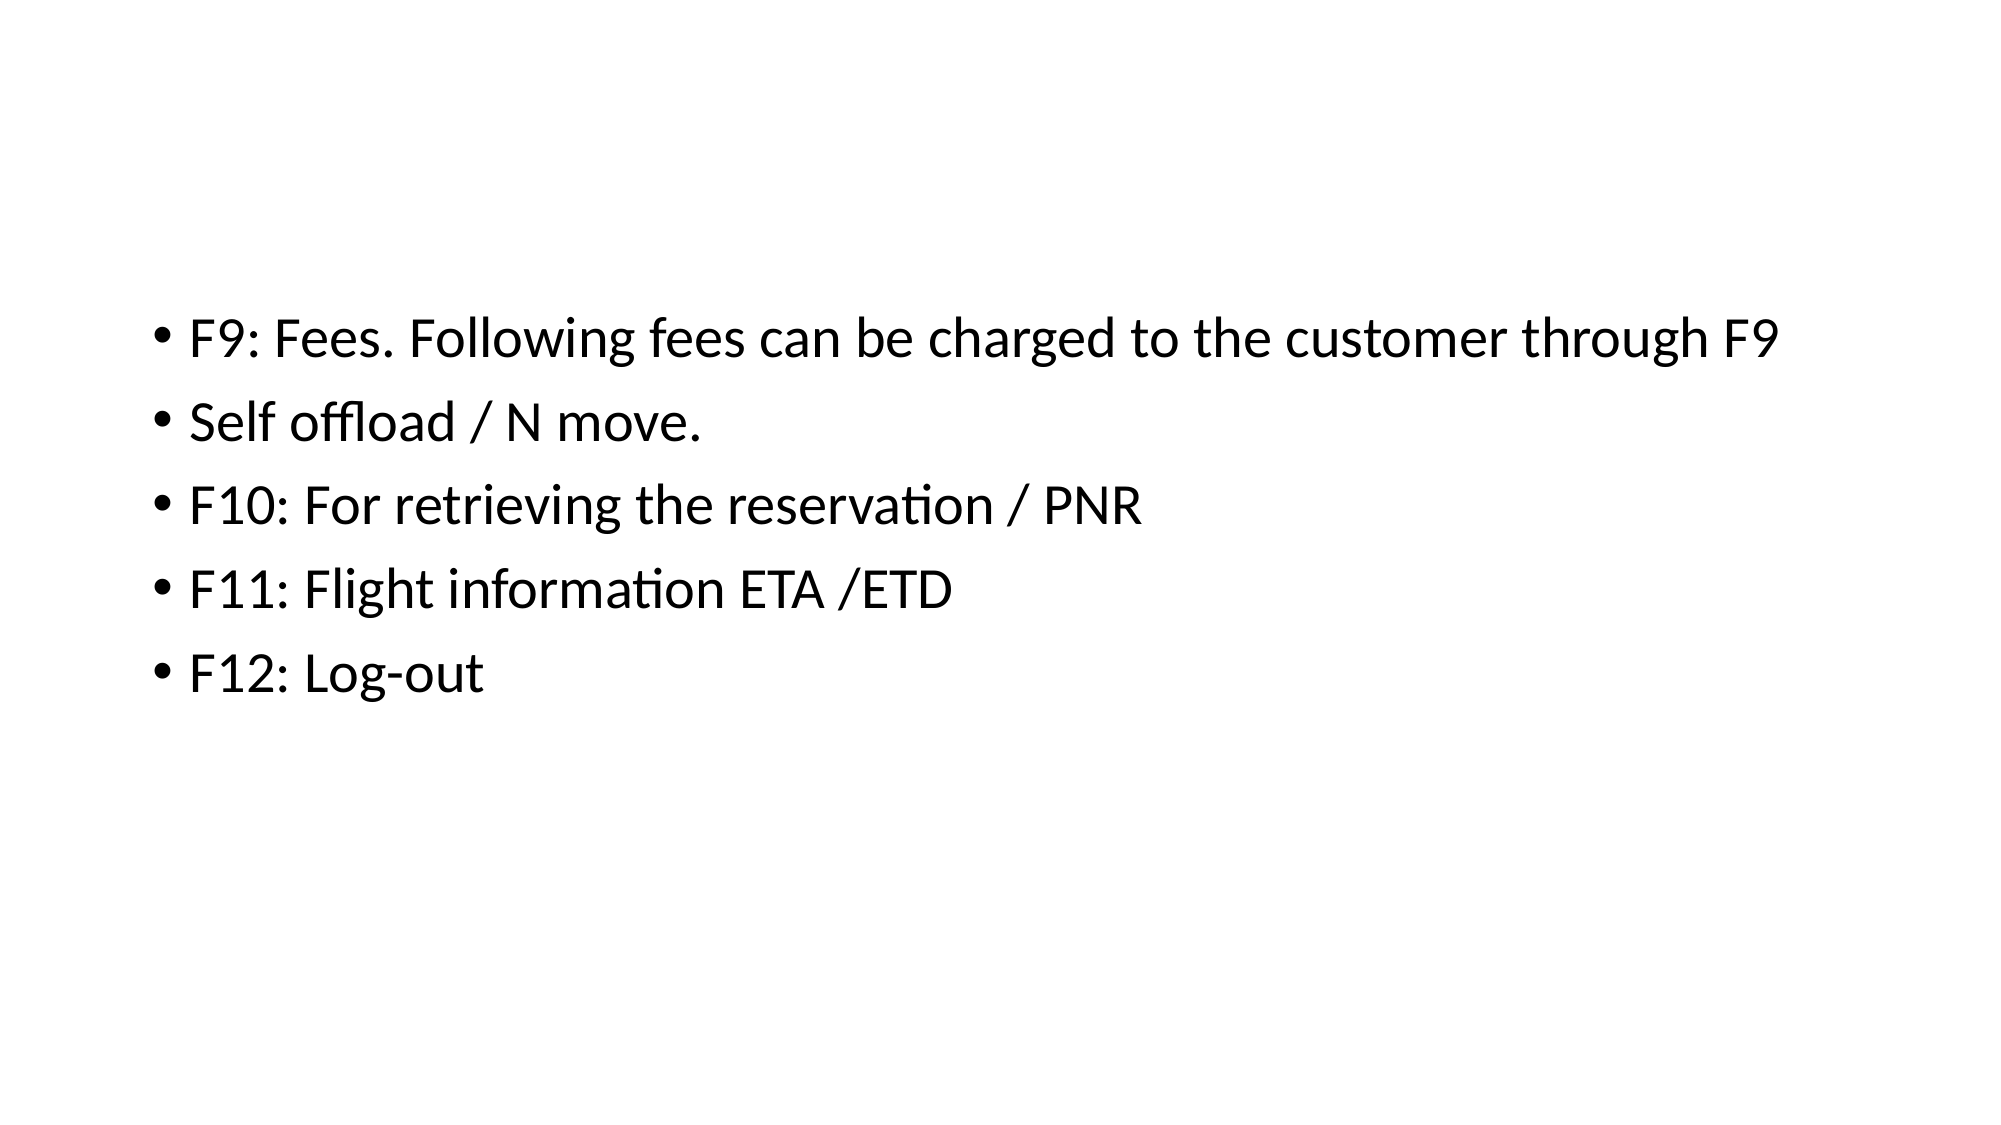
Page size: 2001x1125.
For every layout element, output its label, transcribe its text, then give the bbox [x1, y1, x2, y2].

list F9: Fees. Following fees can be charged to the customer through F9 Self offload / N move. F10: For retrieving the reservation / PNR F11: Flight information ETA /ETD F12: Log-out [137, 299, 1863, 1014]
